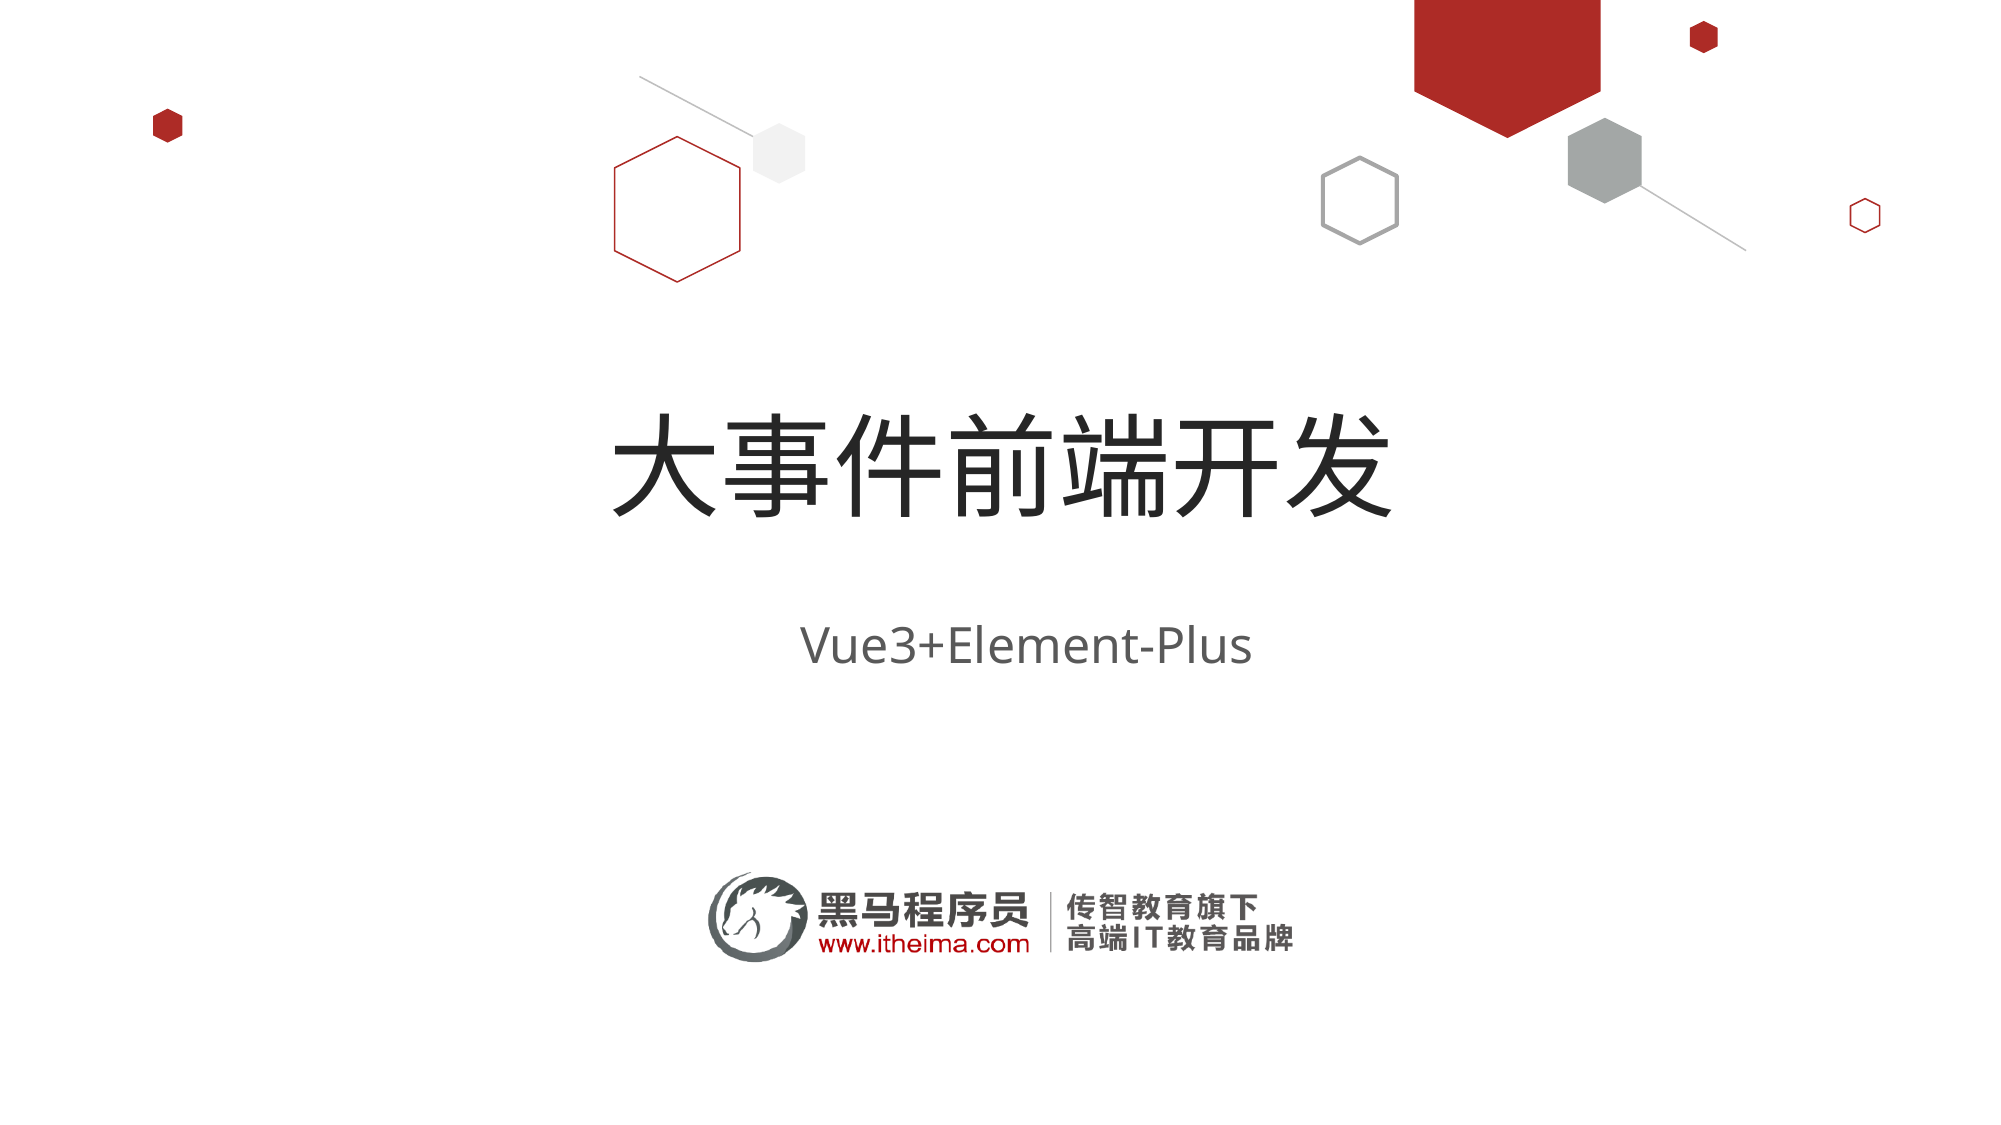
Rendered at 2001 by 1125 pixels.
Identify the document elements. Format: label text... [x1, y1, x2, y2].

title 大事件前端开发 [137, 368, 1867, 559]
text_box Vue3+Element-Plus [162, 591, 1892, 696]
picture [707, 868, 1293, 965]
